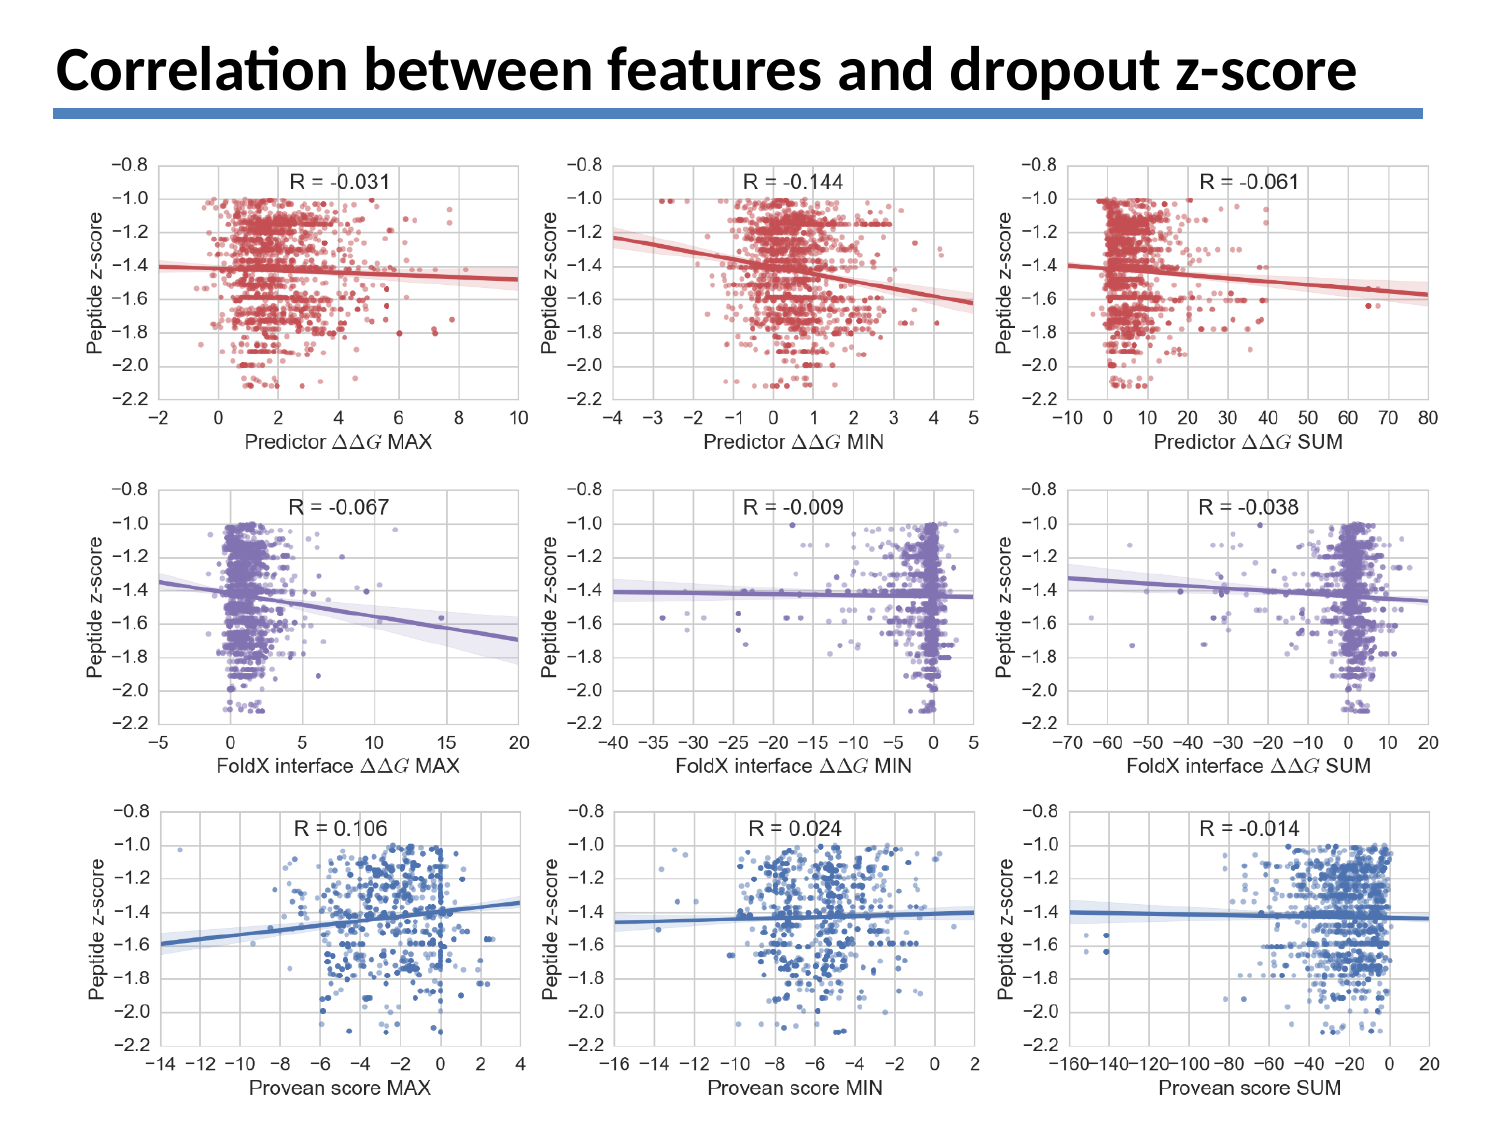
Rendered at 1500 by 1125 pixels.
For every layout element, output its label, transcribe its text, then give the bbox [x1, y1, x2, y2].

picture [78, 471, 1446, 780]
picture [78, 795, 1446, 1103]
title Correlation between features and dropout z-score [41, 19, 1483, 112]
picture [78, 148, 1446, 457]
